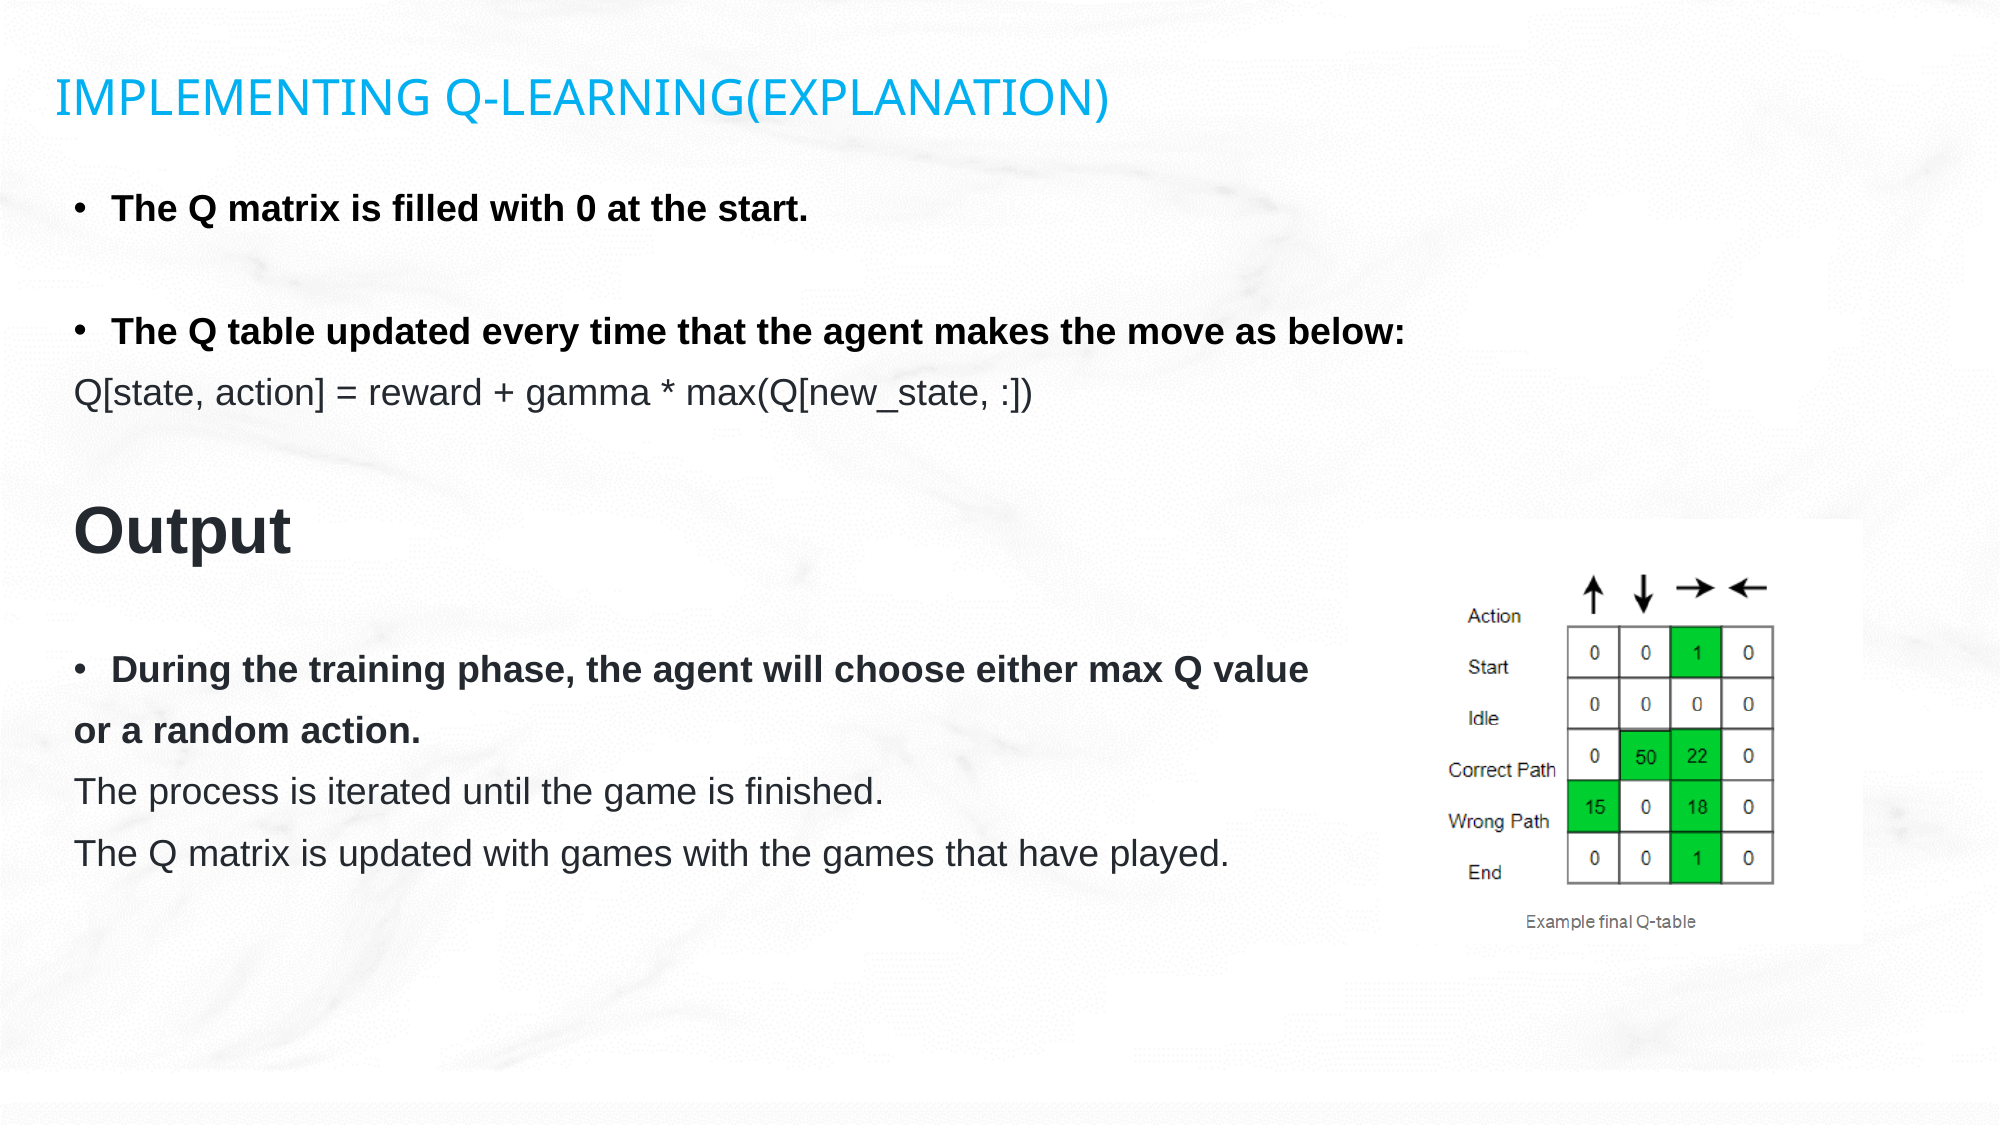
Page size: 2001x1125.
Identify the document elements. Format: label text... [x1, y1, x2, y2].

picture [1380, 519, 1863, 944]
title IMPLEMENTING Q-LEARNING(EXPLANATION) [40, 39, 1326, 159]
list The Q matrix is filled with 0 at the start. The Q table updated every time that the agent makes the move as below: Q[state, action] = reward + gamma * max(Q[new_state, :]) Output During the training phase, the agent will choose either max Q value or a random action. The process is iterated until the game is finished. The Q matrix is updated with games with the games that have played. [58, 181, 1784, 896]
